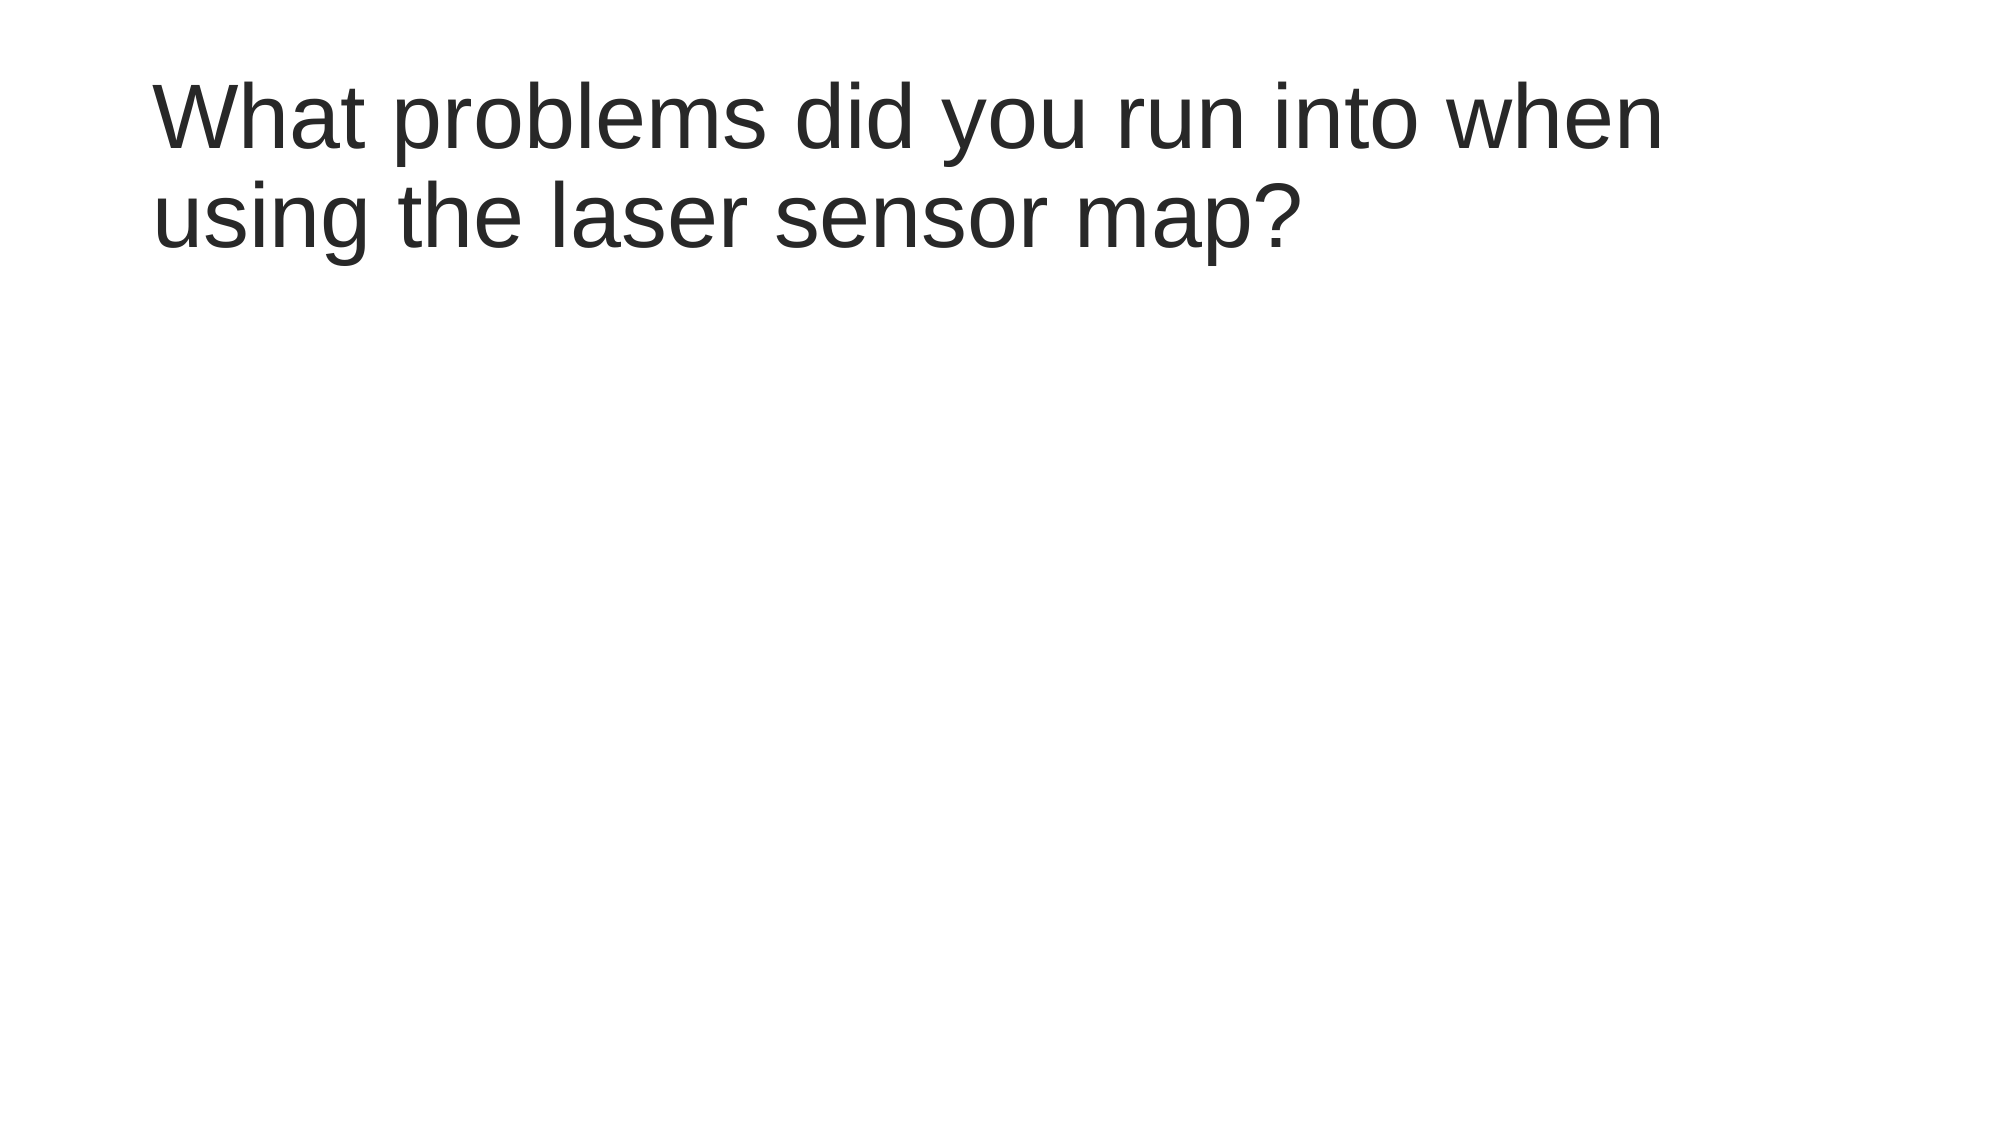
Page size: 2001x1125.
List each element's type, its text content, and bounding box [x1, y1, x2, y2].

title What problems did you run into when using the laser sensor map? [137, 59, 1863, 278]
